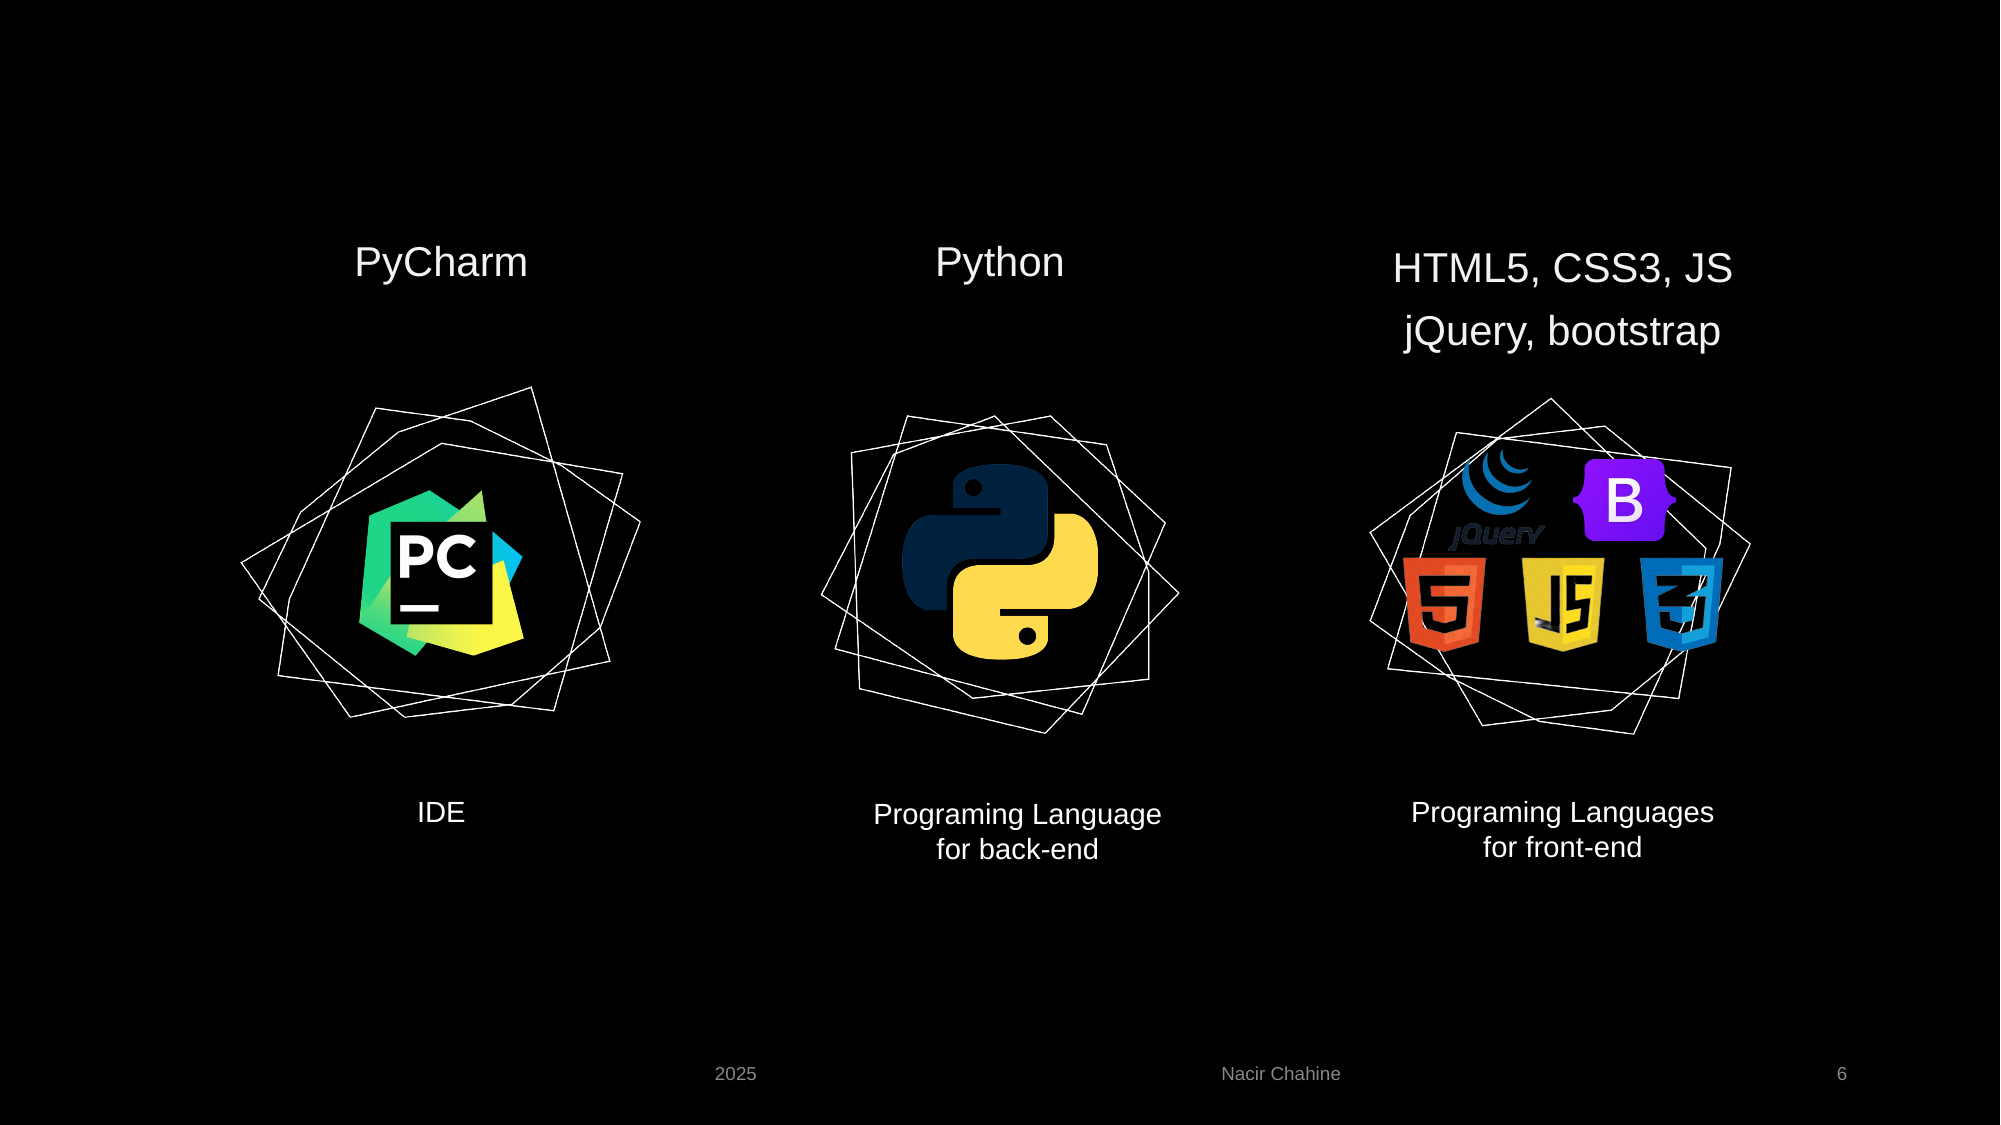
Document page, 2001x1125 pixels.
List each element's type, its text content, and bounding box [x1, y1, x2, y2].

picture [240, 386, 641, 718]
text_box HTML5, CSS3, JS jQuery, bootstrap [1366, 225, 1760, 390]
text_box Programing Language for back-end [761, 787, 1275, 906]
text_box PyCharm [319, 225, 564, 302]
list Programing Languages for front-end [1338, 785, 1789, 879]
picture [820, 415, 1180, 734]
text_box Python [878, 225, 1122, 302]
footer Nacir Chahine [1062, 1042, 1500, 1103]
list IDE [185, 785, 698, 846]
slide_number ‹#› [1500, 1042, 1863, 1103]
slide_number 2025 [699, 1042, 992, 1103]
picture [1369, 397, 1751, 735]
